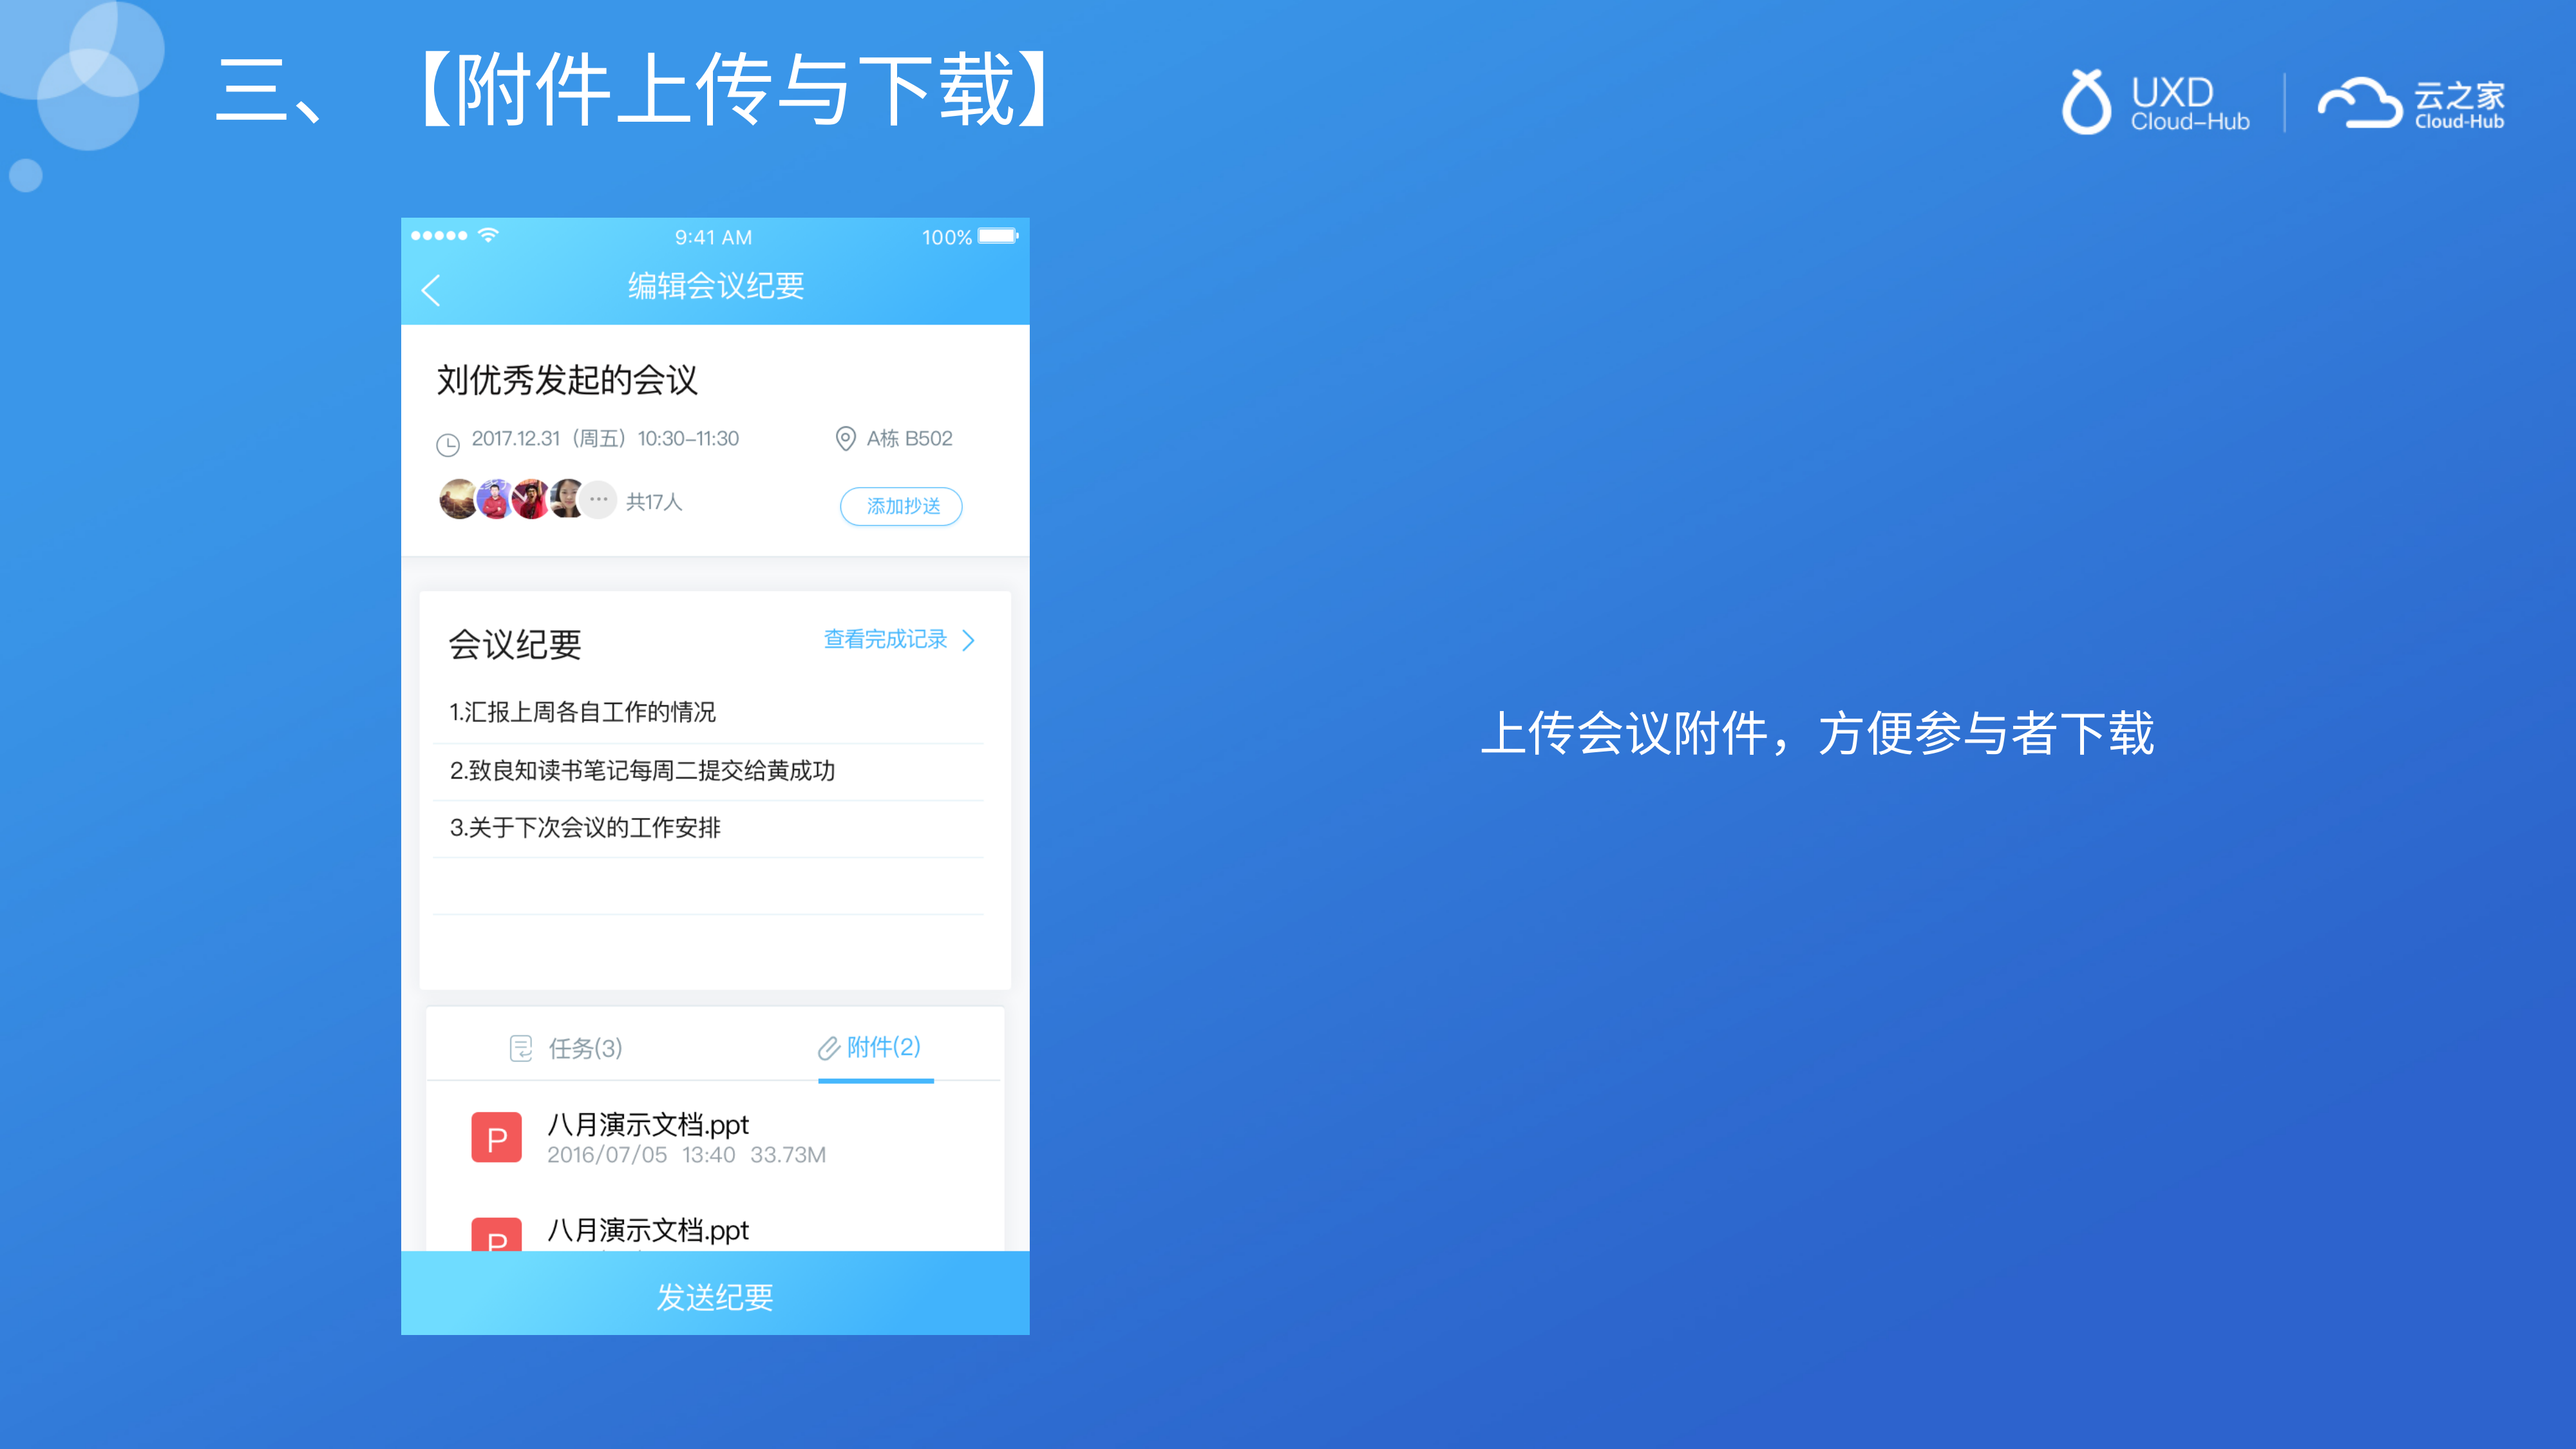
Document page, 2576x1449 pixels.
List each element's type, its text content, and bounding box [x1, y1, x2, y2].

text_box 三、【附件上传与下载】 [205, 33, 1103, 238]
picture [0, 0, 2576, 1449]
text_box 上传会议附件，方便参与者下载 [1474, 697, 2344, 786]
